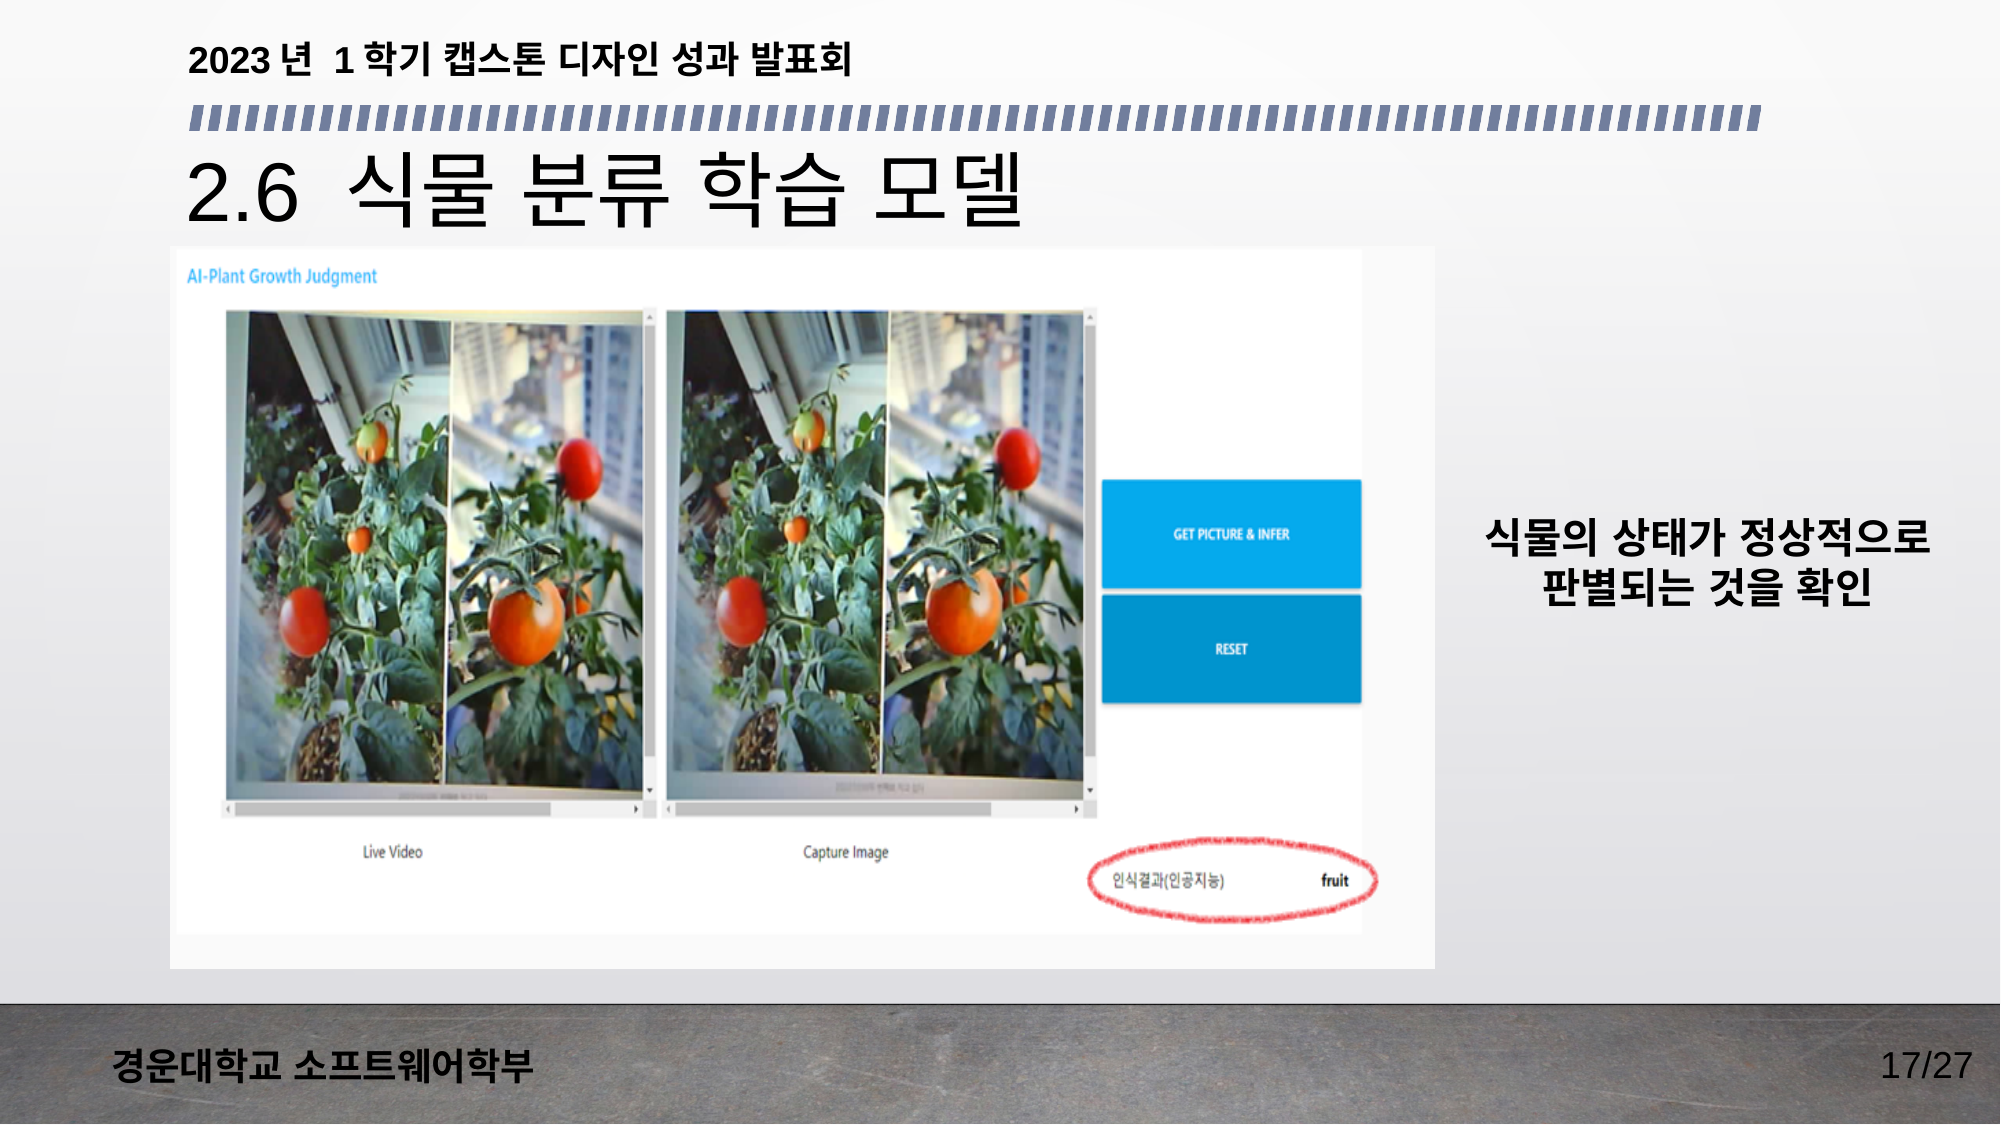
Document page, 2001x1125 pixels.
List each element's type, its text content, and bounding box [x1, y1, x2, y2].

text_box 17/27 [1865, 1033, 2000, 1094]
text_box 2023년 1학기 캡스톤 디자인 성과 발표회 [173, 28, 911, 89]
text_box 경운대학교 소프트웨어학부 [96, 1035, 603, 1096]
text_box 식물의 상태가 정상적으로 판별되는 것을 확인 [1435, 504, 1982, 620]
picture [0, 1004, 2000, 1124]
text_box 2.6 식물 분류 학습 모델 [170, 130, 1179, 246]
picture [170, 246, 1435, 969]
